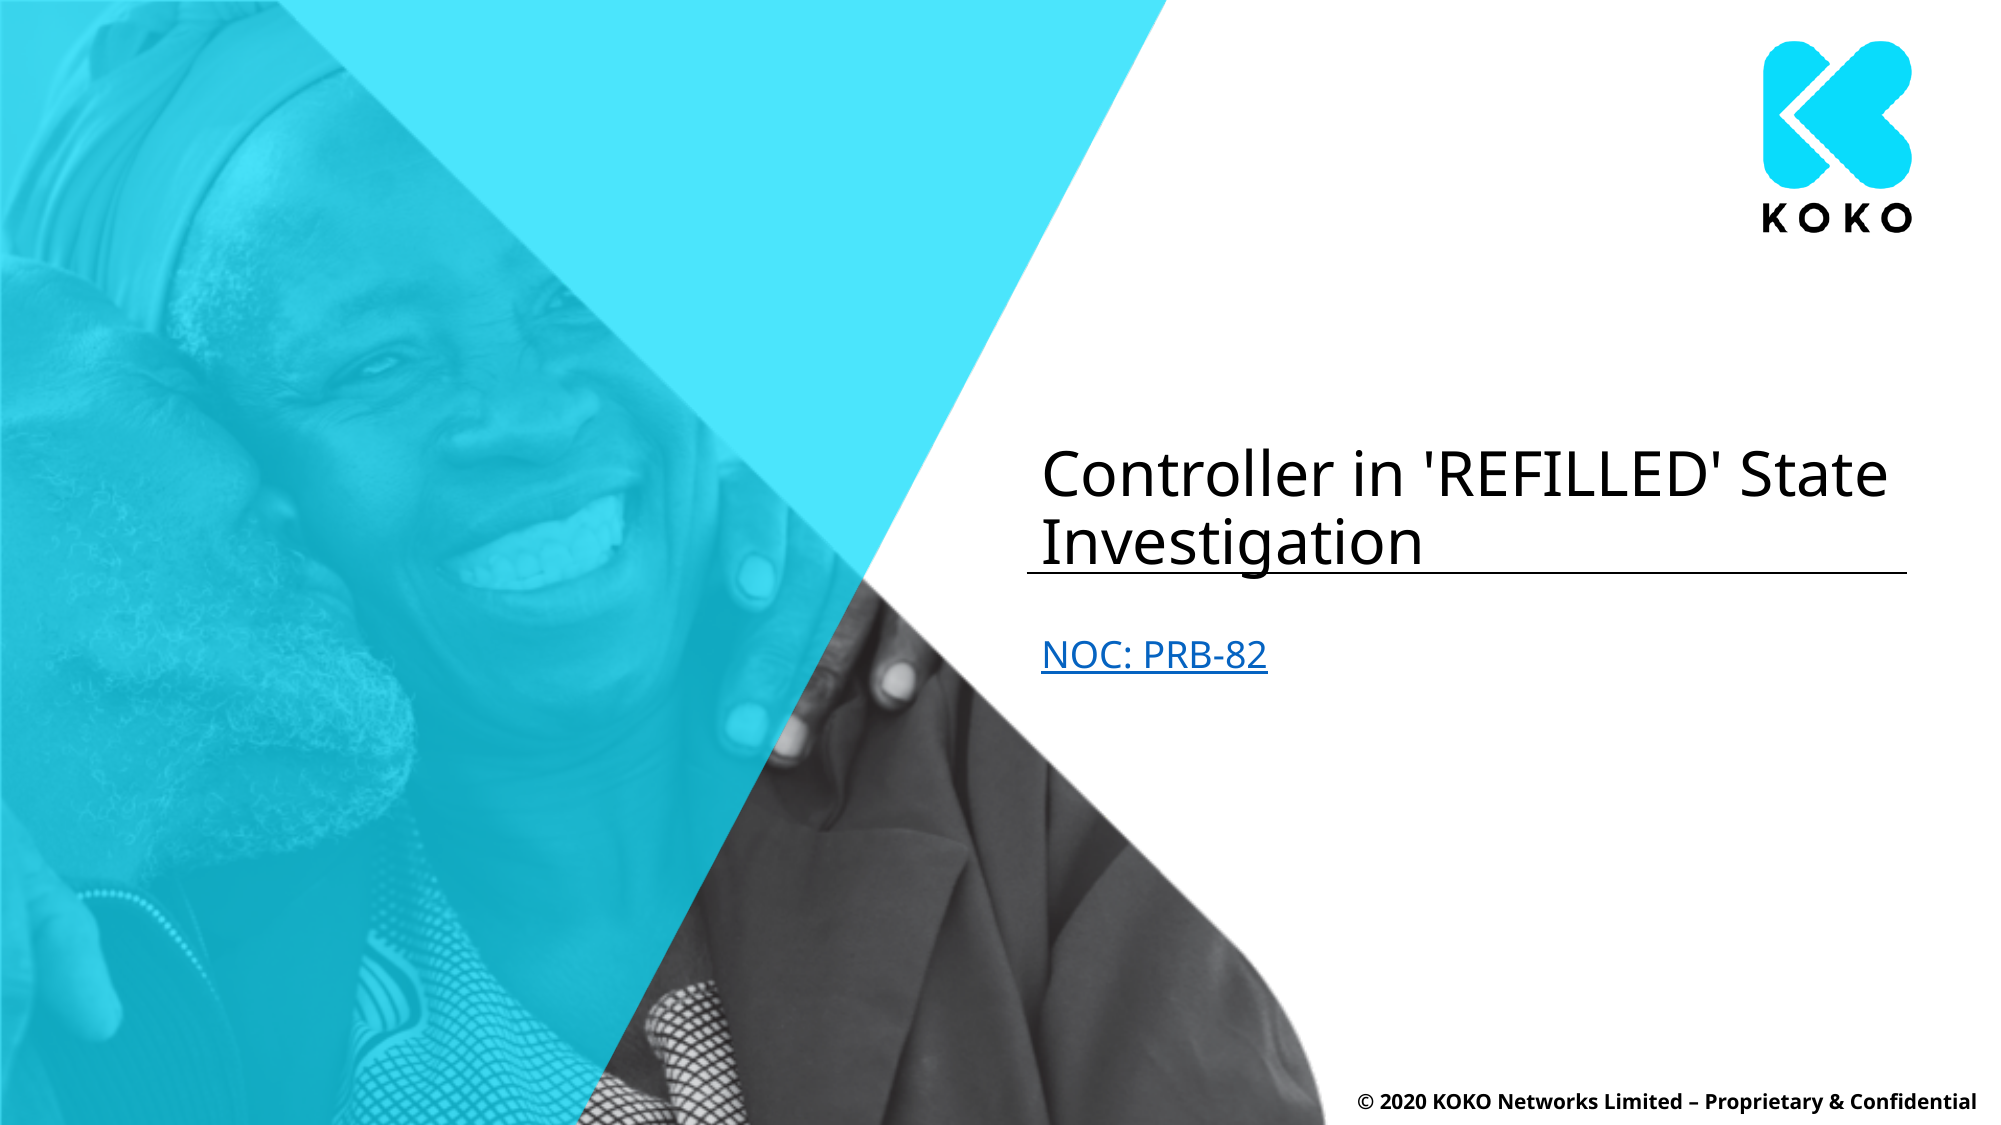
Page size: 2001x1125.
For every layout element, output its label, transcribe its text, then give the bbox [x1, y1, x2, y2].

picture [0, 0, 1328, 1125]
picture [1710, 17, 1960, 266]
title NOC: PRB-82 [1026, 593, 1908, 716]
title Controller in 'REFILLED' State Investigation [1026, 449, 1908, 572]
